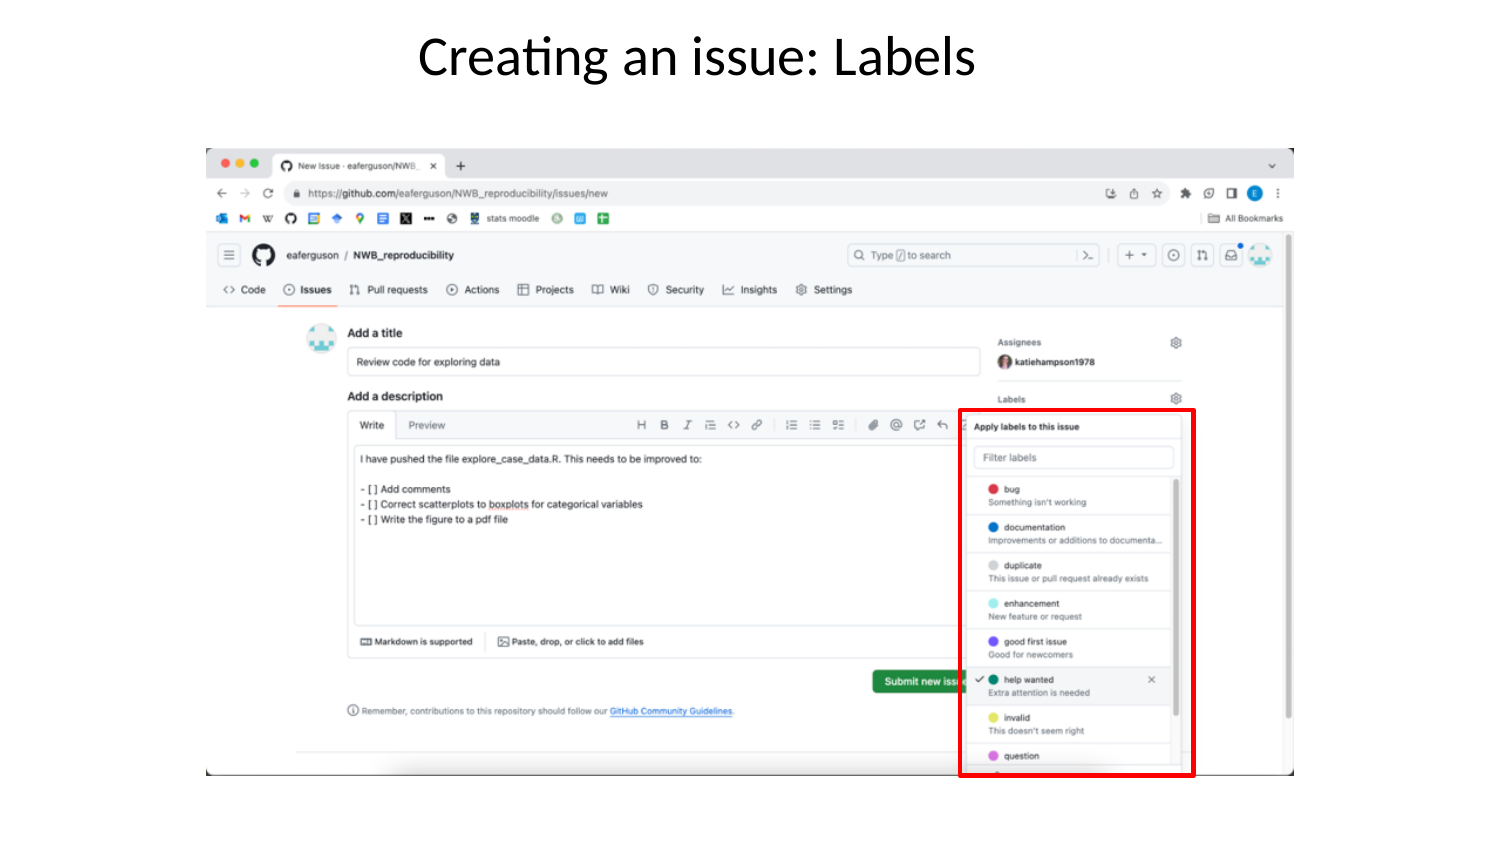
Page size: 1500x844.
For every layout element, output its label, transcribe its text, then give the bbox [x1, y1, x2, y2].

picture [206, 148, 1294, 777]
text_box Creating an issue: Labels [407, 8, 1093, 114]
